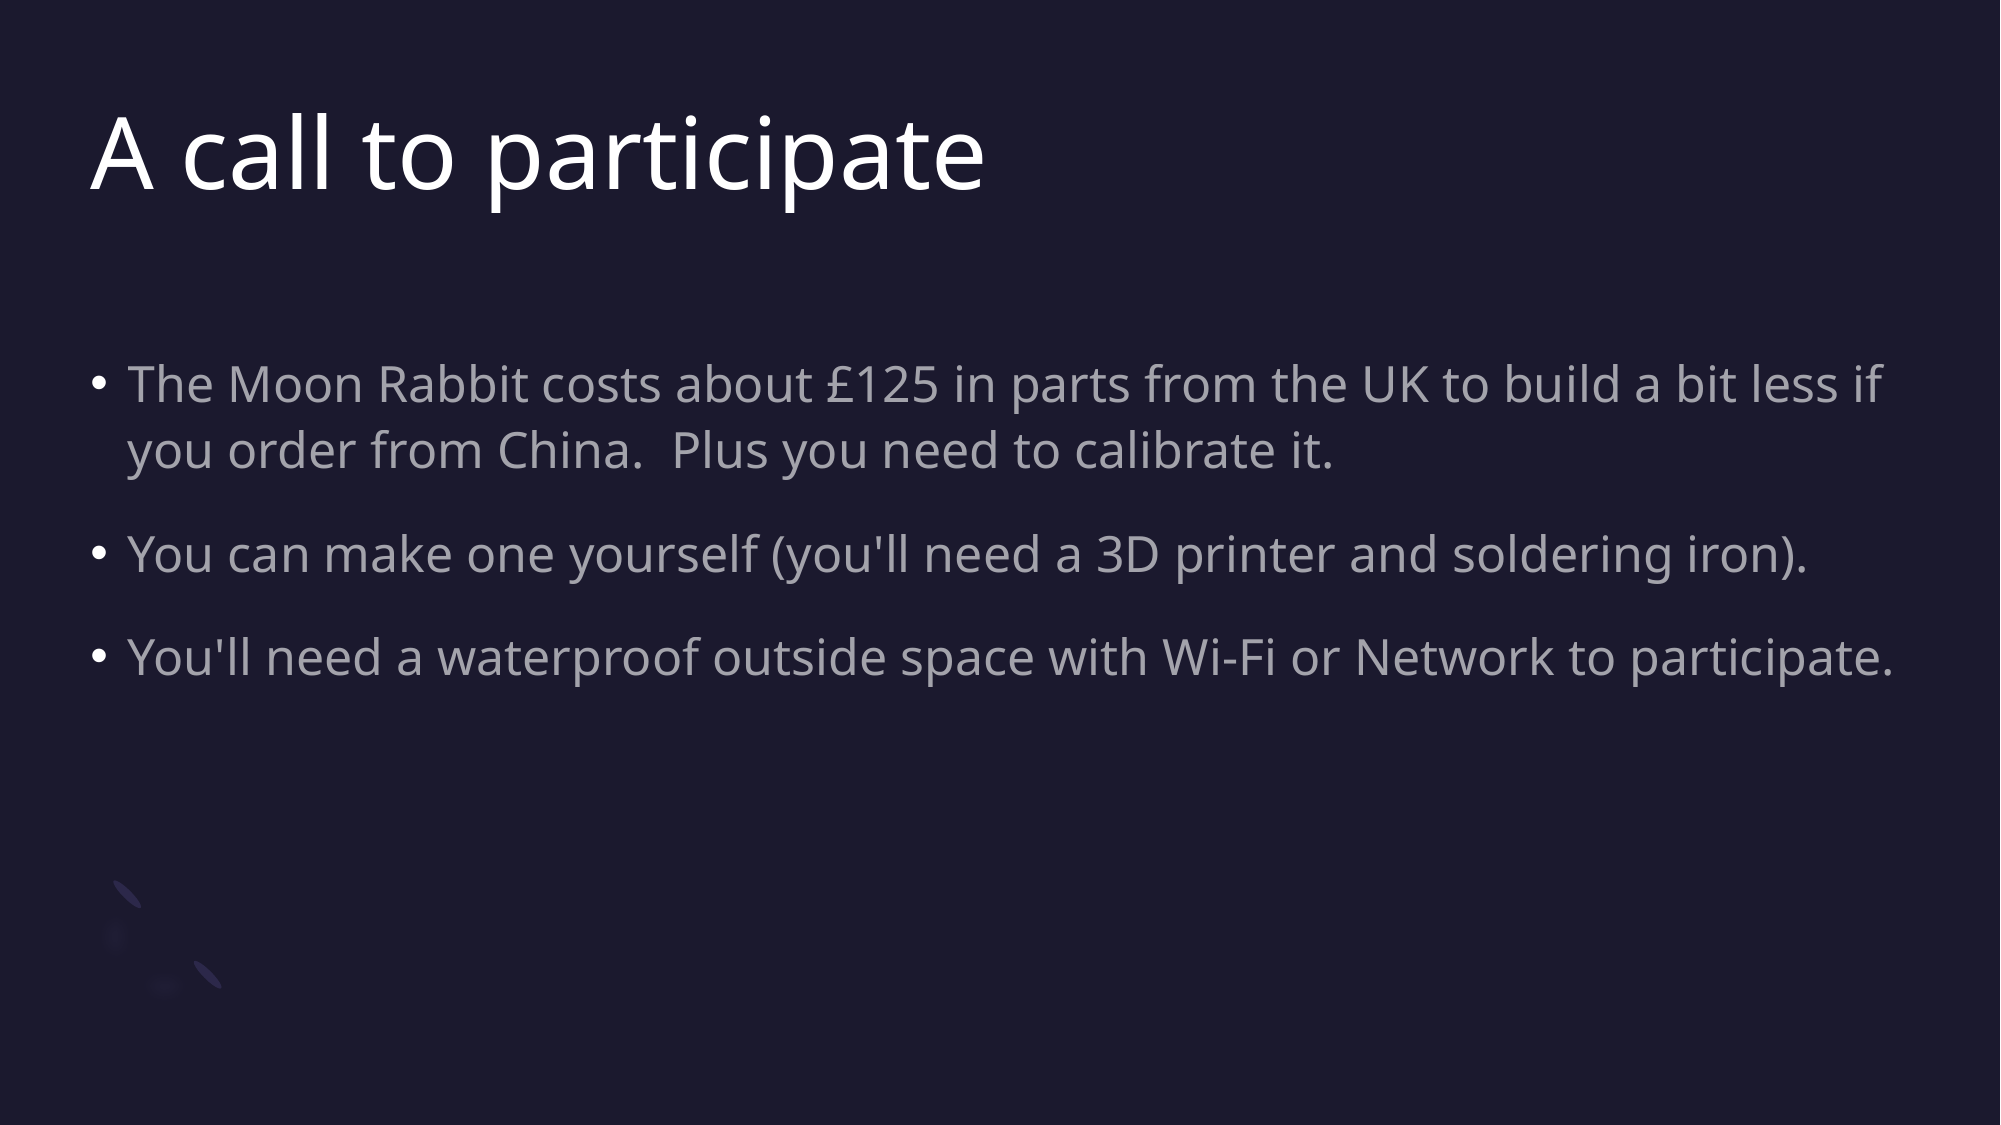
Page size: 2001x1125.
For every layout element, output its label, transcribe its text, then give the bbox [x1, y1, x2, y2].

list The Moon Rabbit costs about £125 in parts from the UK to build a bit less if you order from China. Plus you need to calibrate it. You can make one yourself (you'll need a 3D printer and soldering iron). You'll need a waterproof outside space with Wi-Fi or Network to participate. [90, 346, 1910, 1000]
title A call to participate [90, 90, 1910, 309]
